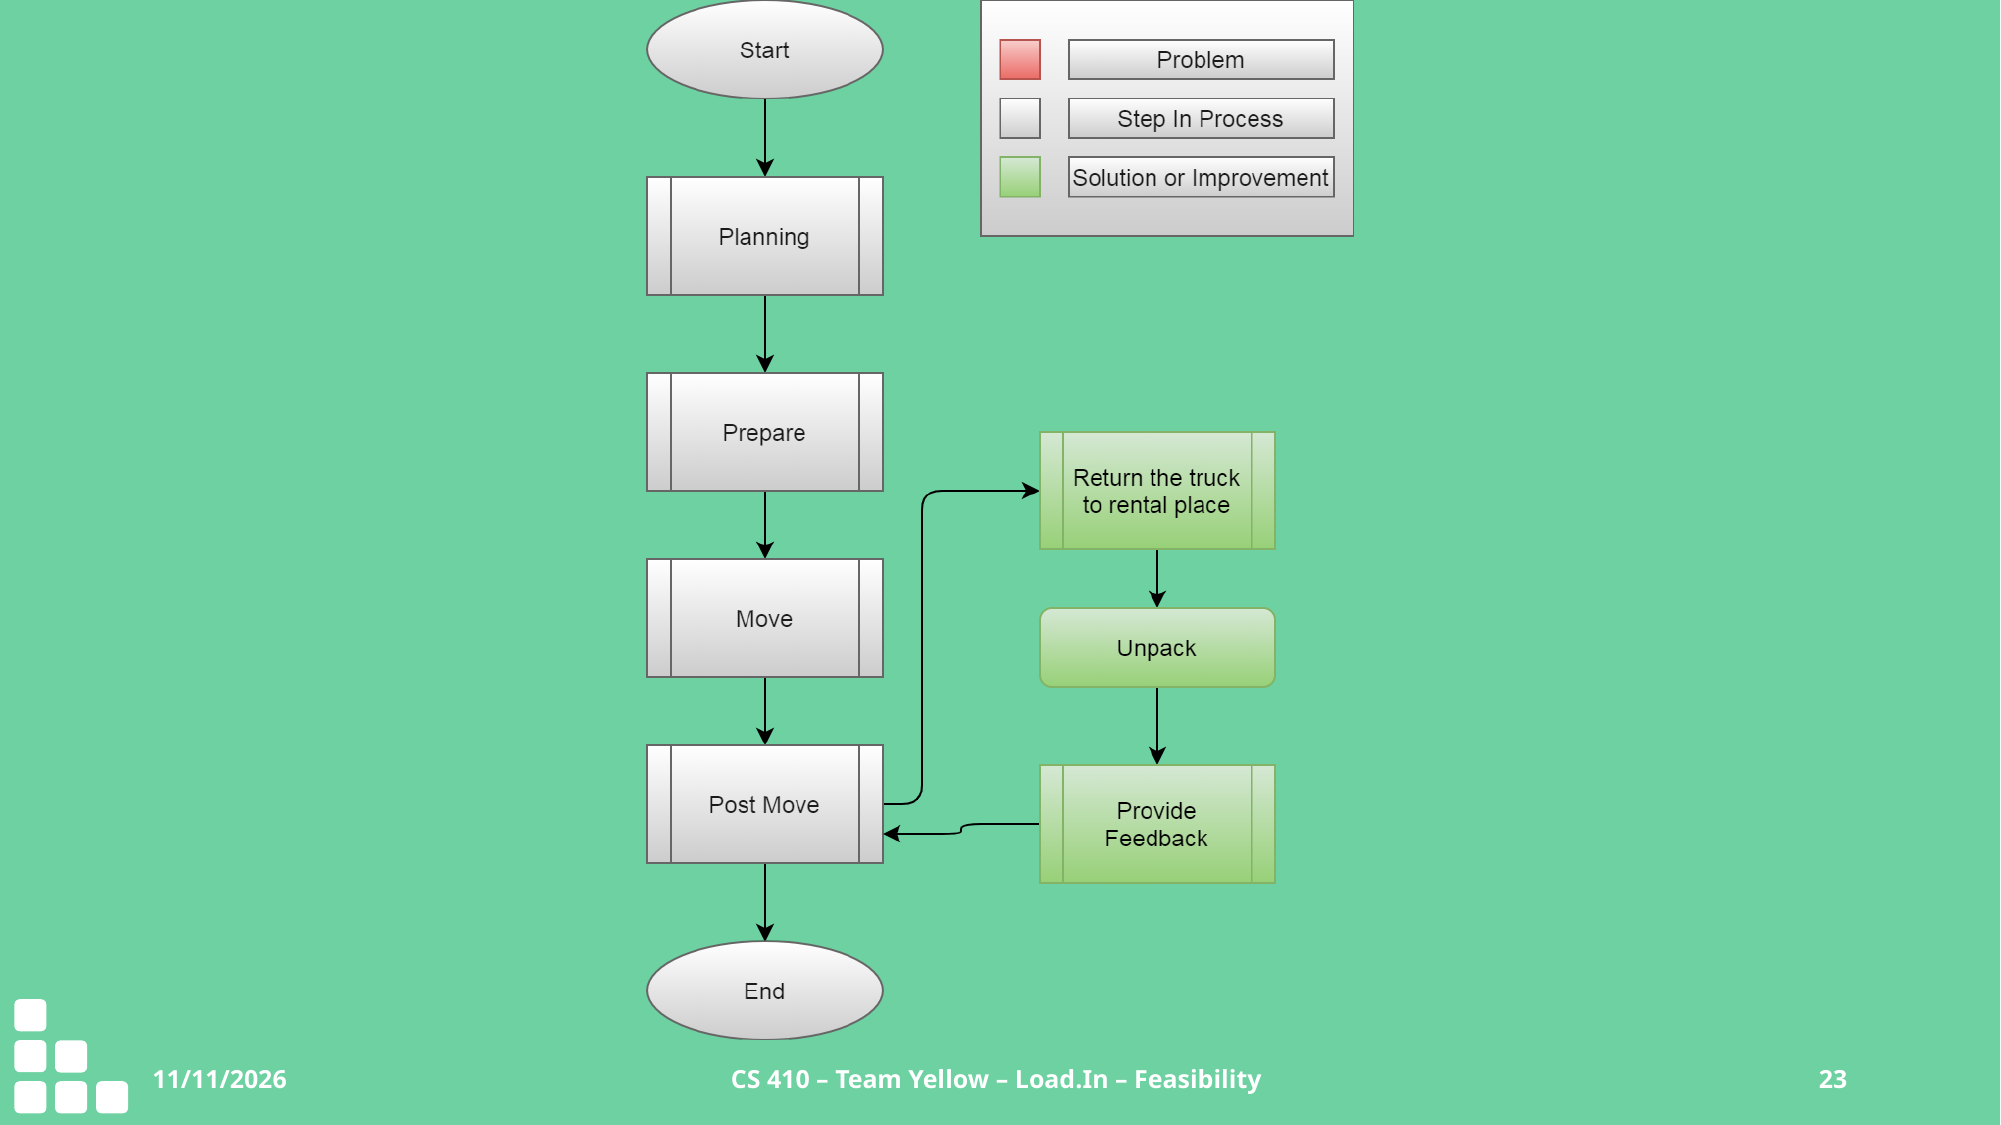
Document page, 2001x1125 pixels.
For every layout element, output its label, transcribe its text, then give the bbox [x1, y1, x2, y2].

slide_number 23 [1412, 1035, 1863, 1125]
picture [646, 0, 1354, 1040]
footer CS 410 – Team Yellow – Load.In – Feasibility [662, 1040, 1338, 1125]
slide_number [137, 1035, 588, 1125]
